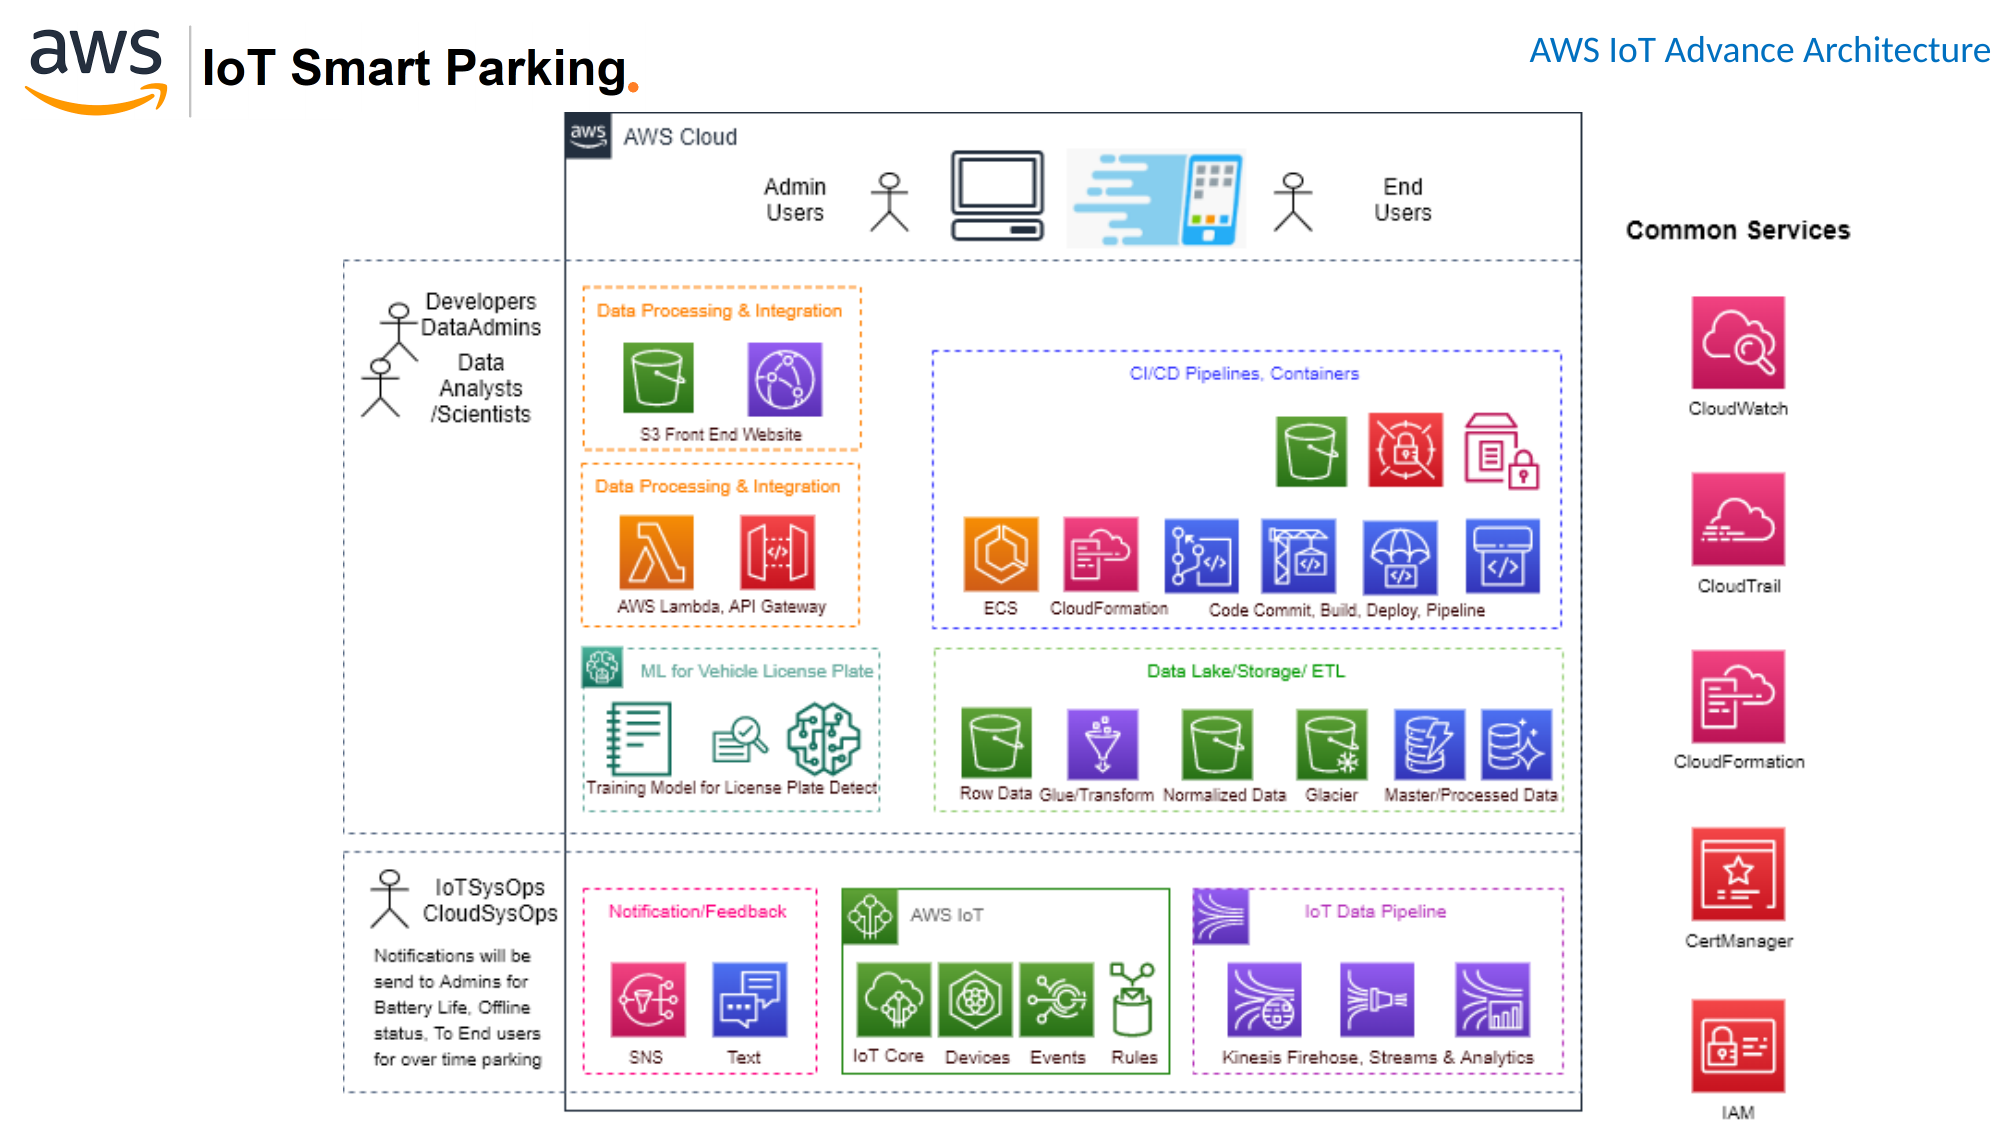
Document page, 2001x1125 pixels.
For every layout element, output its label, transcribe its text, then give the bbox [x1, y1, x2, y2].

picture [21, 22, 1860, 1125]
text_box AWS IoT Advance Architecture [1514, 17, 2000, 77]
